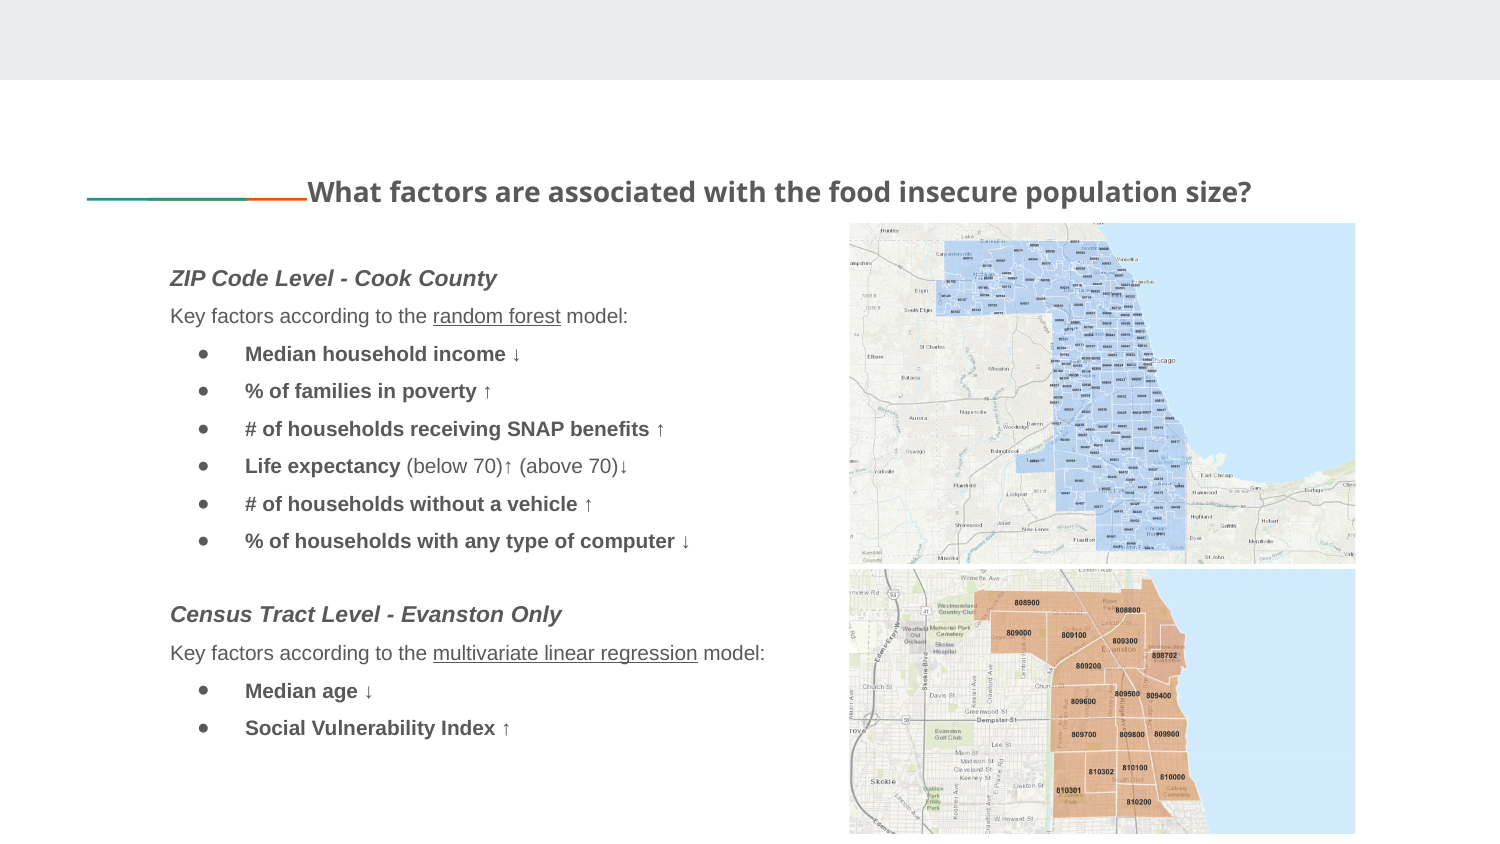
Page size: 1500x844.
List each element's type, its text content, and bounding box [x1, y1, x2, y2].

list ZIP Code Level - Cook County Key factors according to the random forest model: Median household income ↓ % of families in poverty ↑ # of households receiving SNAP benefits ↑ Life expectancy (below 70)↑ (above 70)↓ # of households without a vehicle ↑ % of households with any type of computer ↓ Census Tract Level - Evanston Only Key factors according to the multivariate linear regression model: Median age ↓ Social Vulnerability Index ↑ [154, 234, 806, 821]
picture [849, 569, 1356, 834]
picture [849, 223, 1356, 564]
title What factors are associated with the food insecure population size? [292, 147, 1500, 236]
